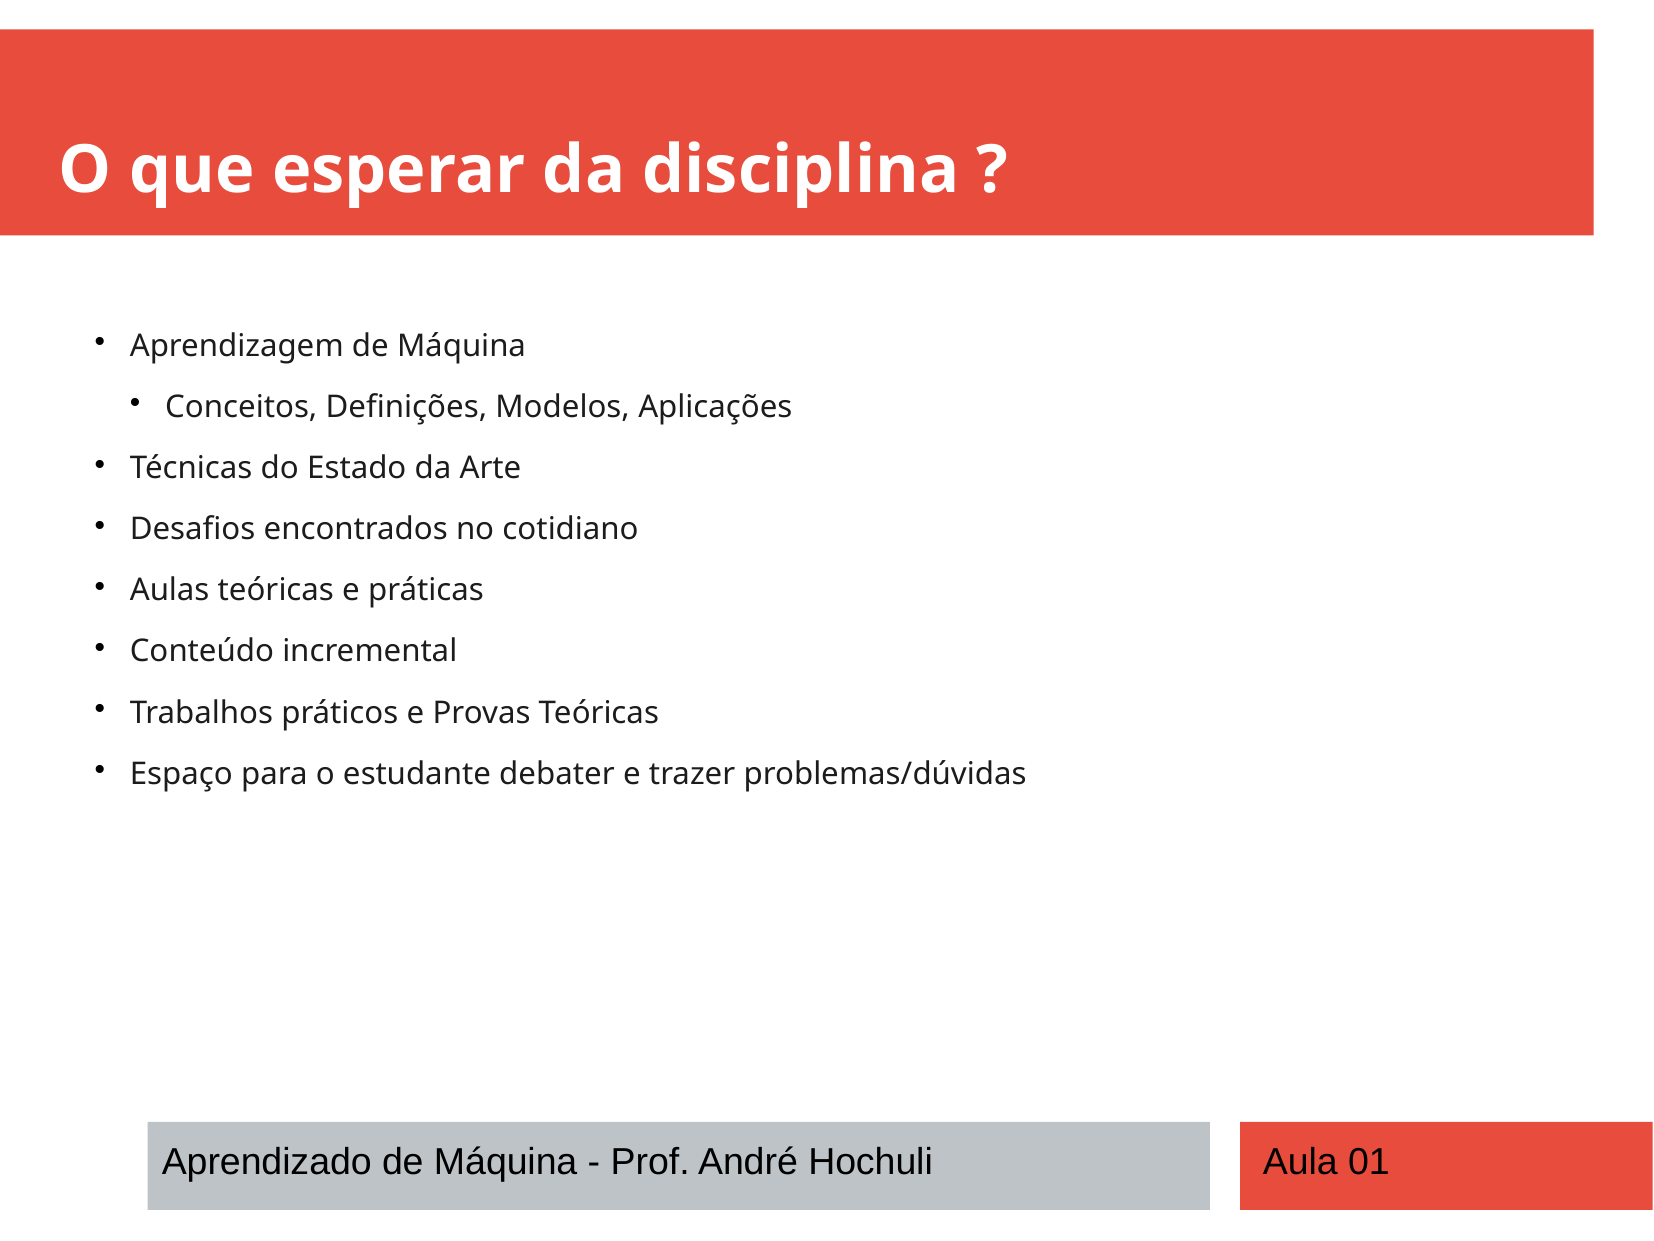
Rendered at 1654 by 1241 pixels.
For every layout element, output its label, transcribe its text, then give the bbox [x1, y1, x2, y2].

text_box O que esperar da disciplina ? [58, 58, 1594, 206]
text_box Aprendizado de Máquina - Prof. André Hochuli [147, 1129, 1205, 1189]
text_box Aula 01 [1248, 1129, 1623, 1189]
text_box Aprendizagem de Máquina Conceitos, Definições, Modelos, Aplicações Técnicas do Estado da Arte Desafios encontrados no cotidiano Aulas teóricas e práticas Conteúdo incremental Trabalhos práticos e Provas Teóricas Espaço para o estudante debater e trazer problemas/dúvidas [58, 324, 1565, 1092]
